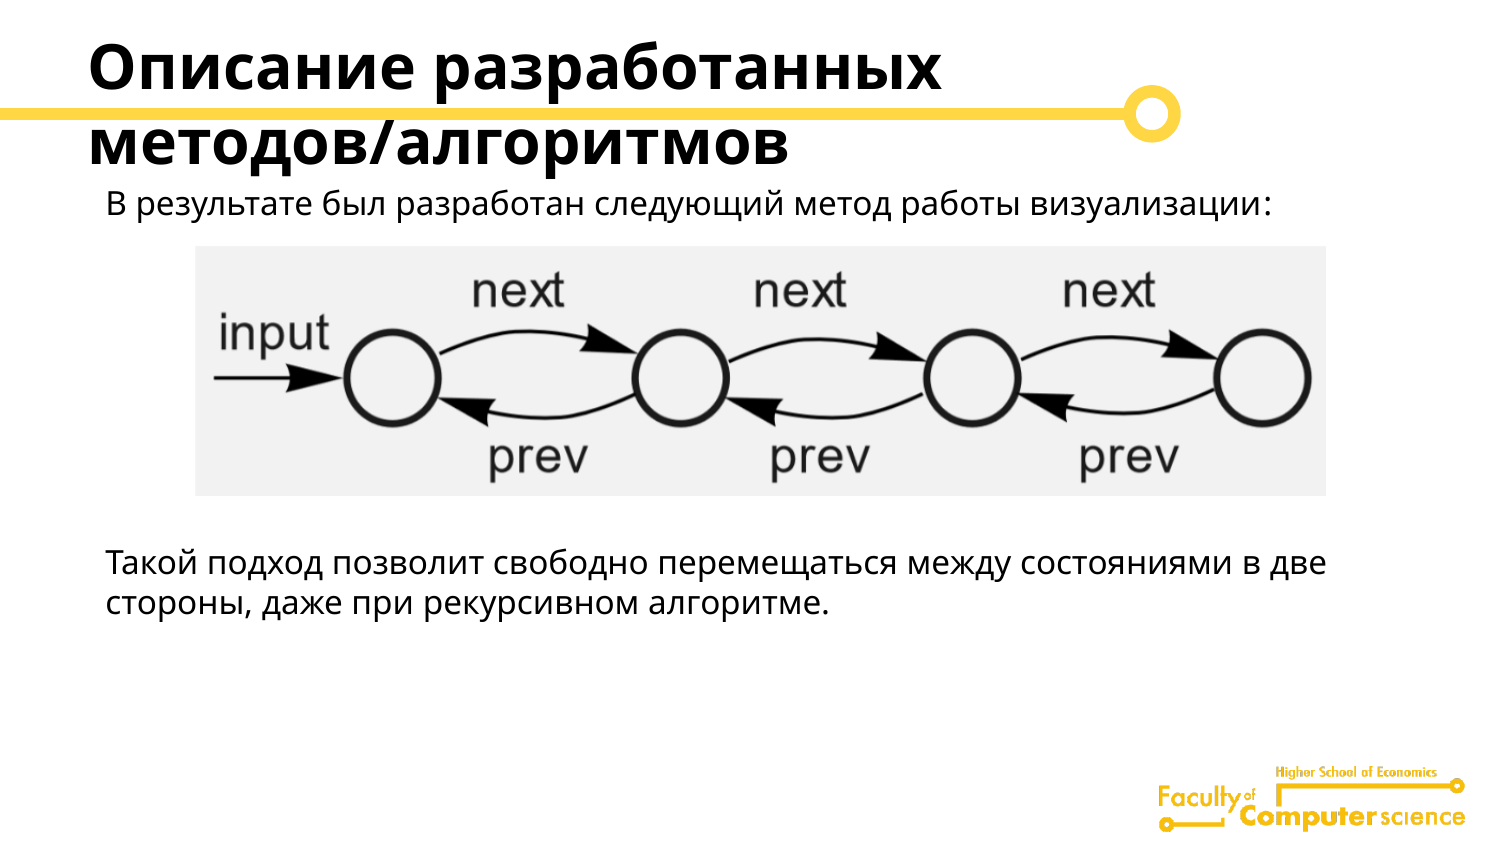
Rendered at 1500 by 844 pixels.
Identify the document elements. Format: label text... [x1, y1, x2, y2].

text_box В результате был разработан следующий метод работы визуализации: Такой подход позволит свободно перемещаться между состояниями в две стороны, даже при рекурсивном алгоритме. [90, 167, 1431, 697]
text_box [1129, 91, 1175, 137]
picture [1145, 749, 1477, 844]
text_box Описание разработанных методов/алгоритмов [72, 19, 1500, 81]
picture [195, 243, 1326, 496]
